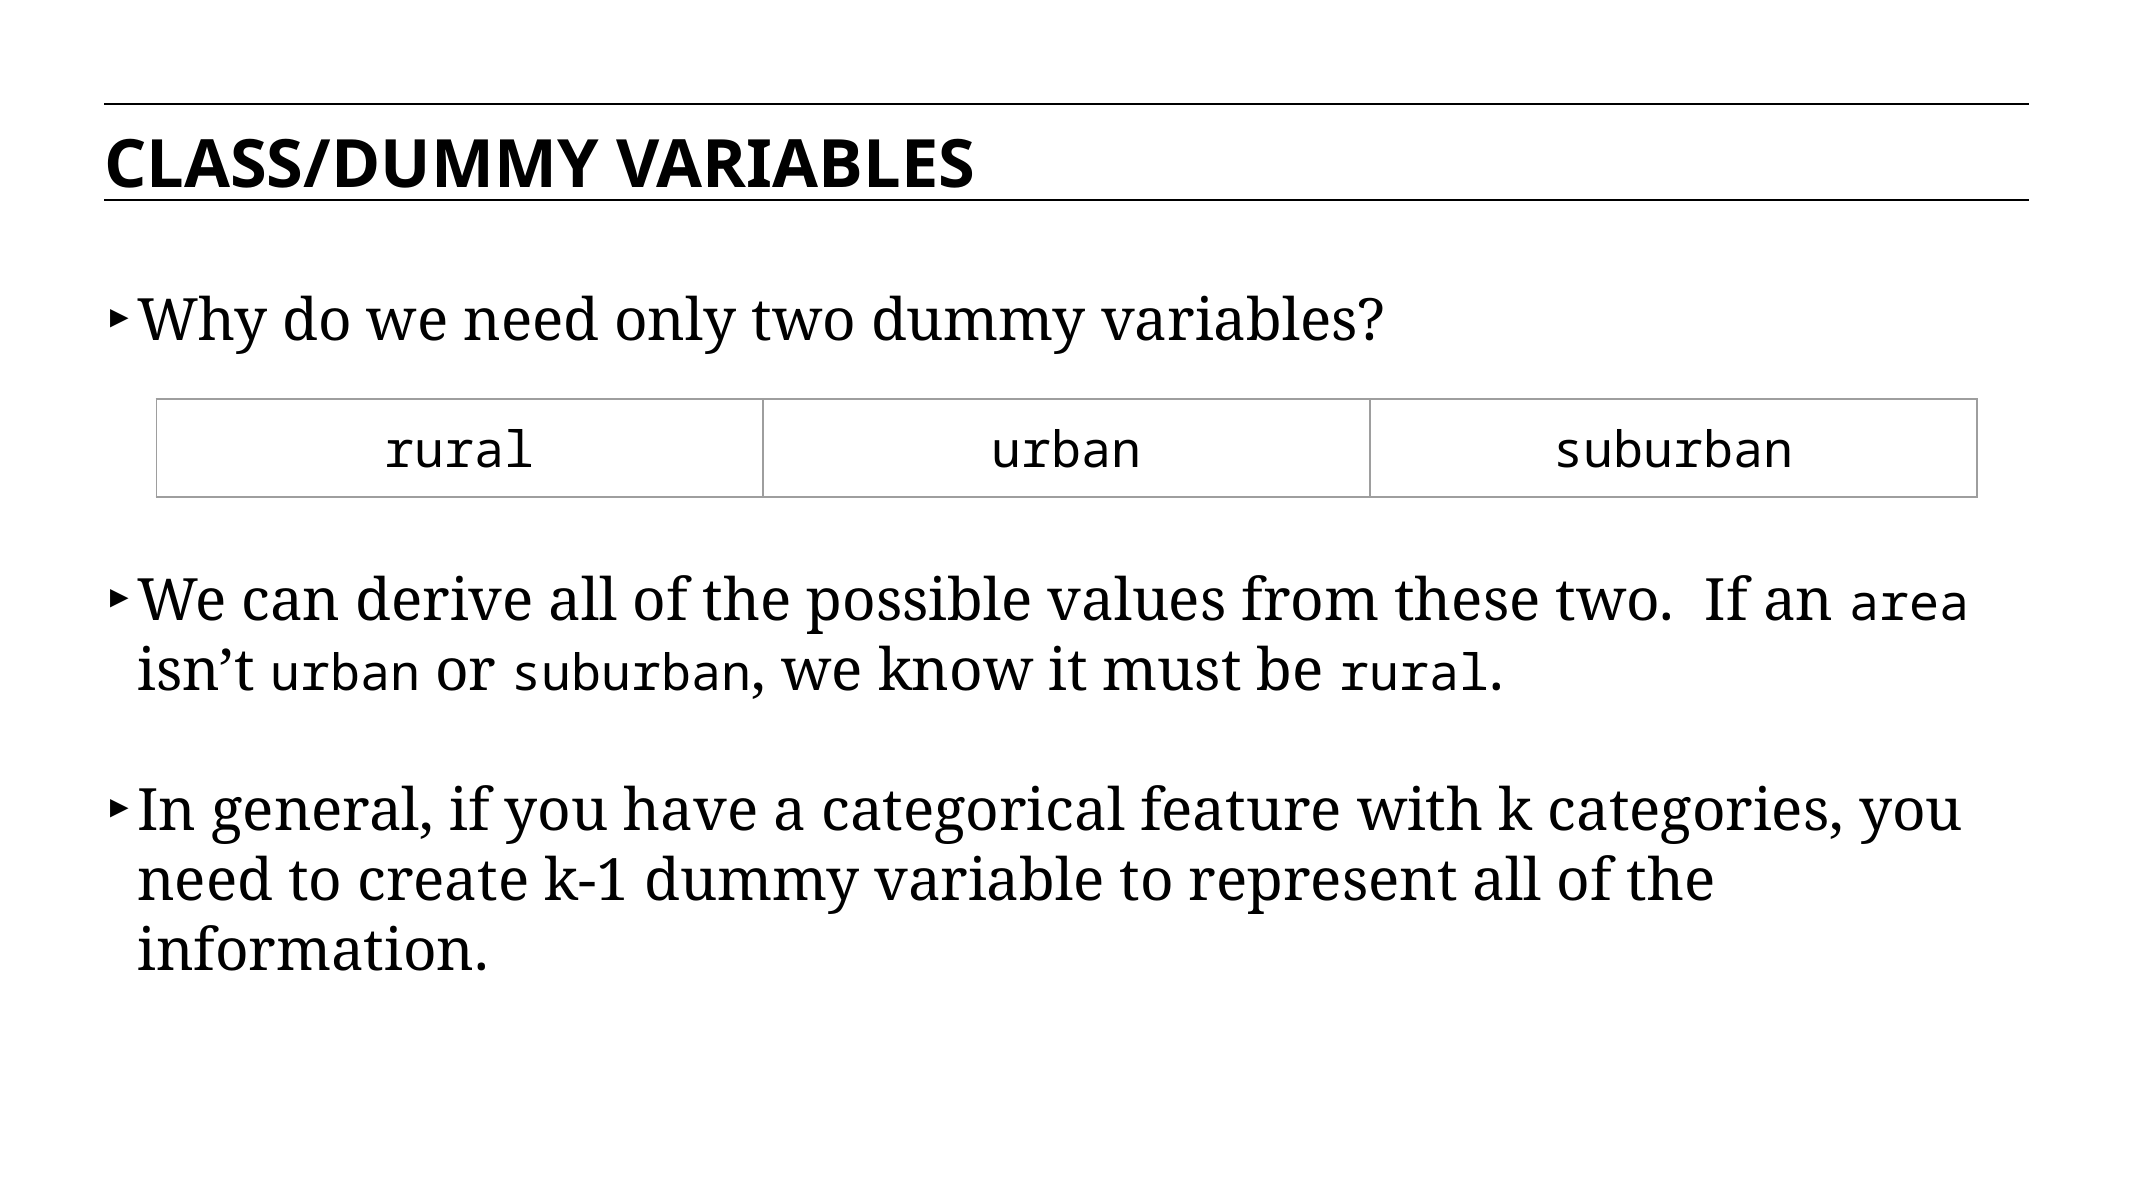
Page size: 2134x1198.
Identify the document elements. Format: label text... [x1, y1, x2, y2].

table_header suburban [1371, 400, 1976, 496]
table_header rural [157, 400, 762, 496]
list Why do we need only two dummy variables? We can derive all of the possible values from these two. If an area isn’t urban or suburban, we know it must be rural. In general, if you have a categorical feature with k categories, you need to create k-1 dummy variable to represent all of the information. [104, 212, 2030, 837]
table_header urban [764, 400, 1369, 496]
text_box CLASS/DUMMY VARIABLES [104, 120, 2030, 192]
